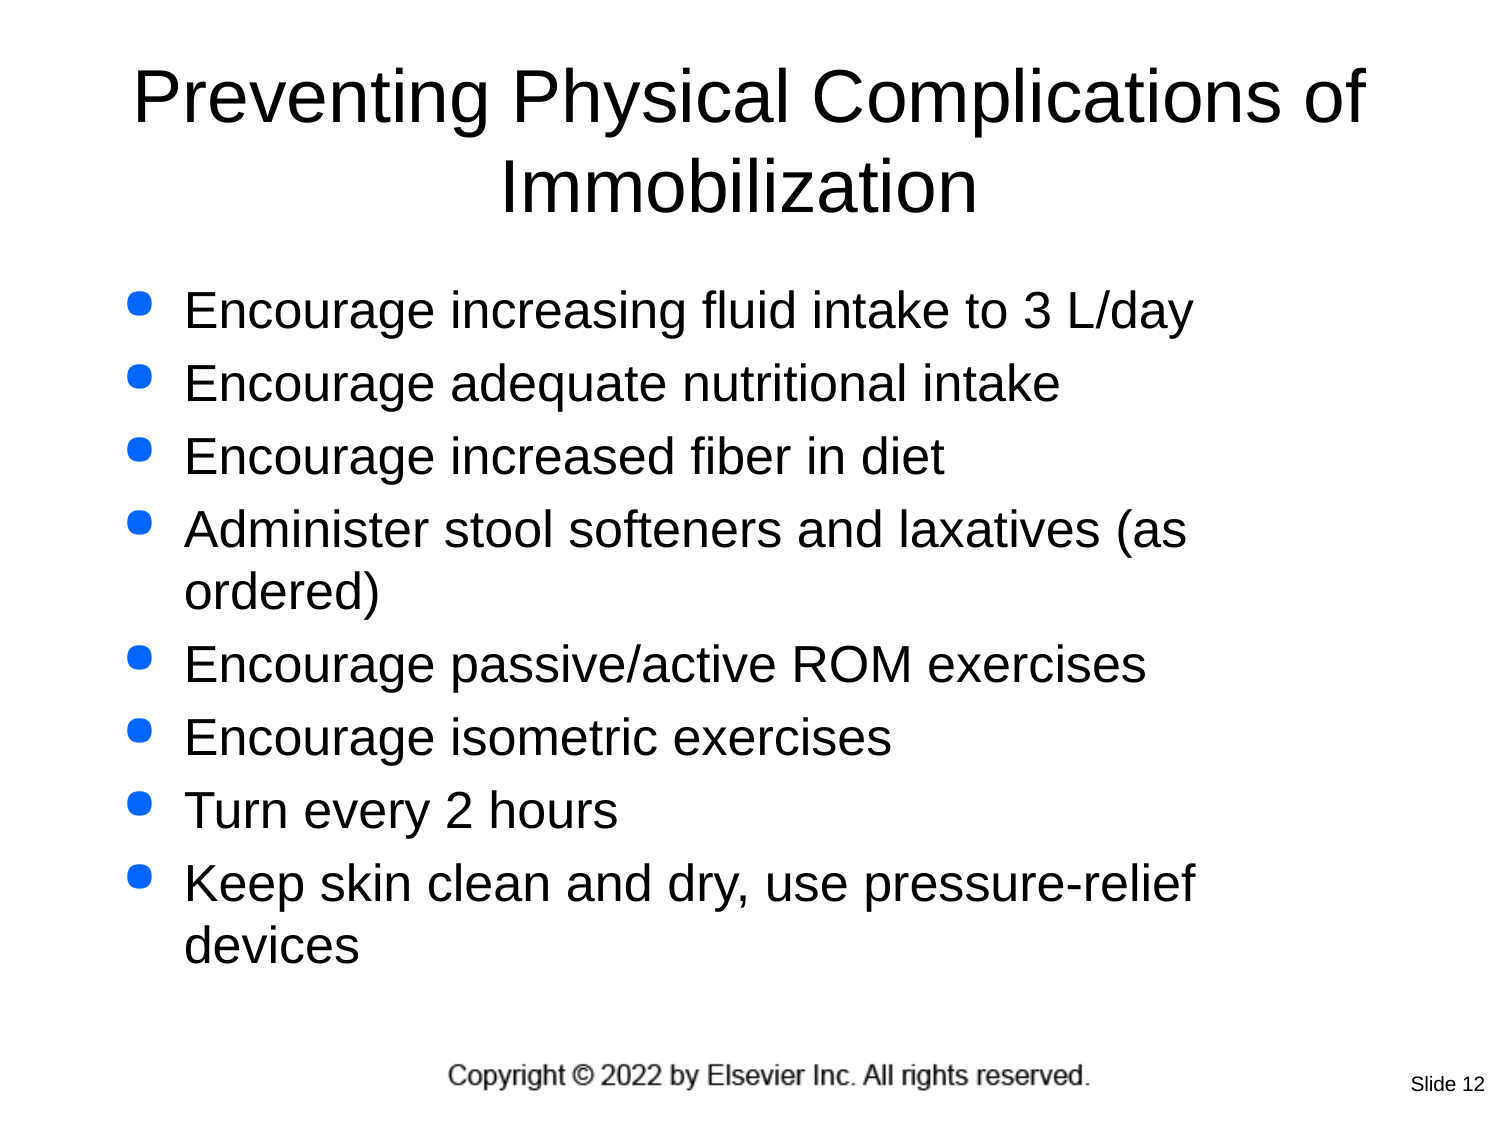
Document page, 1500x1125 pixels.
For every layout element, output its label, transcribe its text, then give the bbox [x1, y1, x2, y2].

picture [433, 1049, 1108, 1101]
slide_number Slide 12 [1188, 1063, 1500, 1125]
title Preventing Physical Complications of Immobilization [112, 37, 1388, 238]
list Encourage increasing fluid intake to 3 L/day Encourage adequate nutritional intake Encourage increased fiber in diet Administer stool softeners and laxatives (as ordered) Encourage passive/active ROM exercises Encourage isometric exercises Turn every 2 hours Keep skin clean and dry, use pressure-relief devices [112, 269, 1388, 1000]
